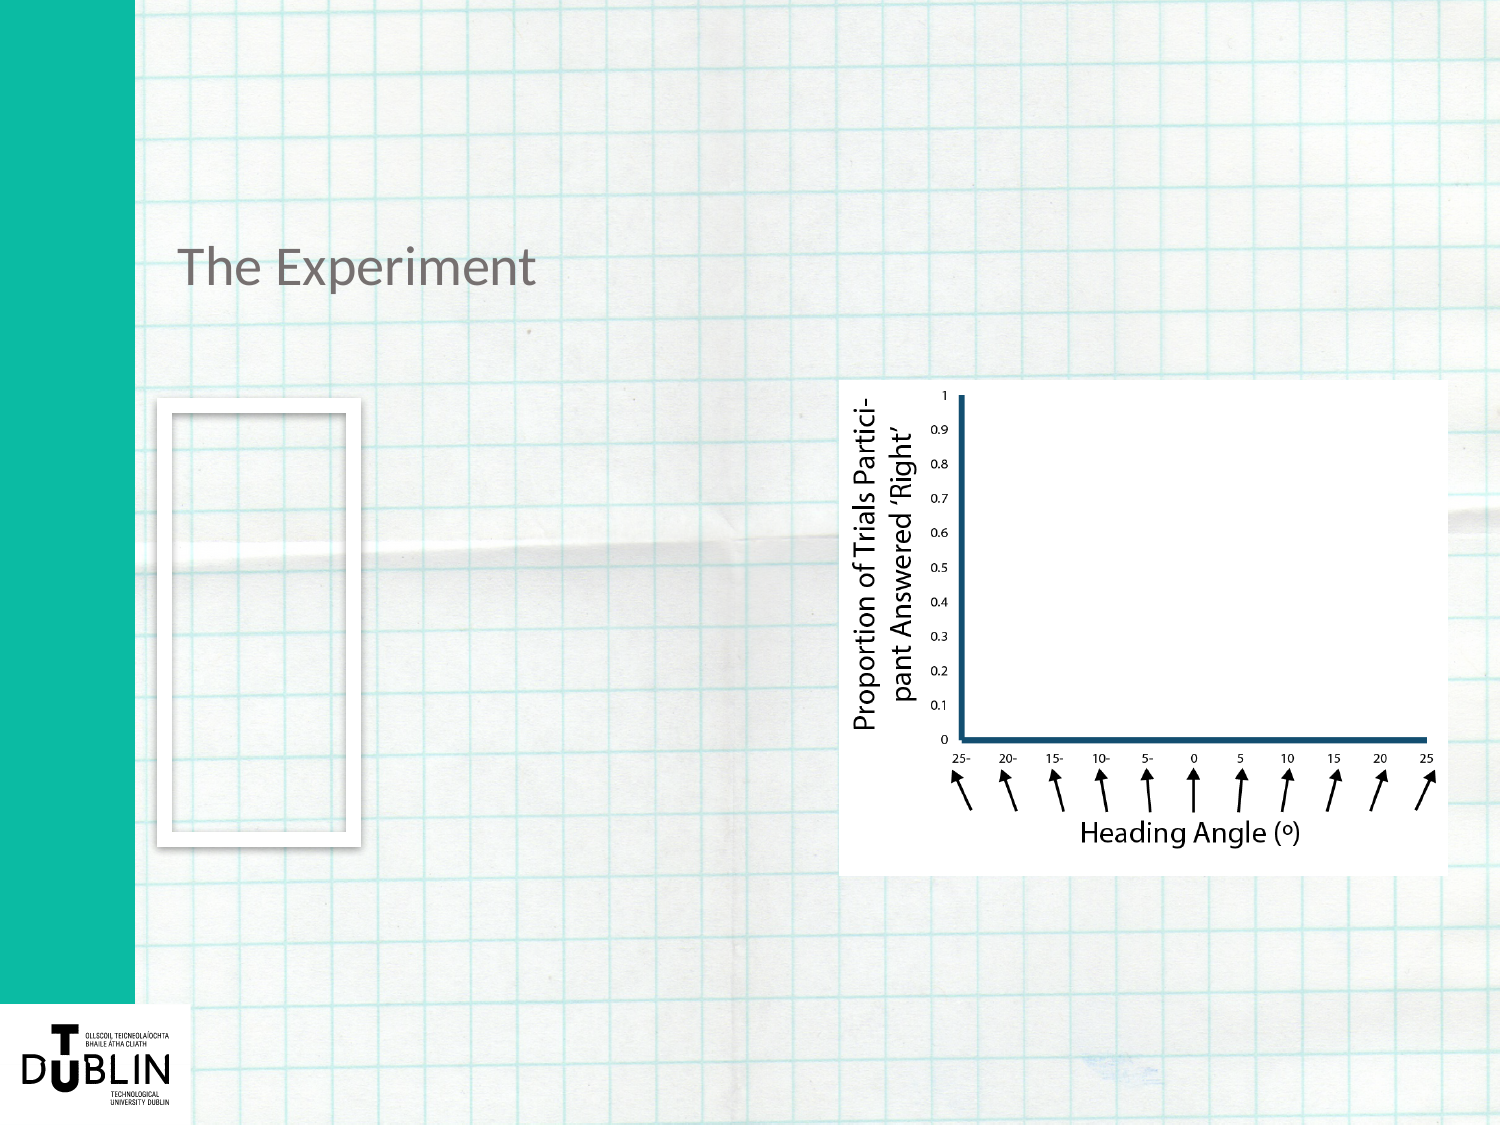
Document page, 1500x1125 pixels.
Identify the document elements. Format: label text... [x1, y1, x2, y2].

title The Experiment [162, 185, 1060, 349]
picture [0, 0, 1500, 1125]
